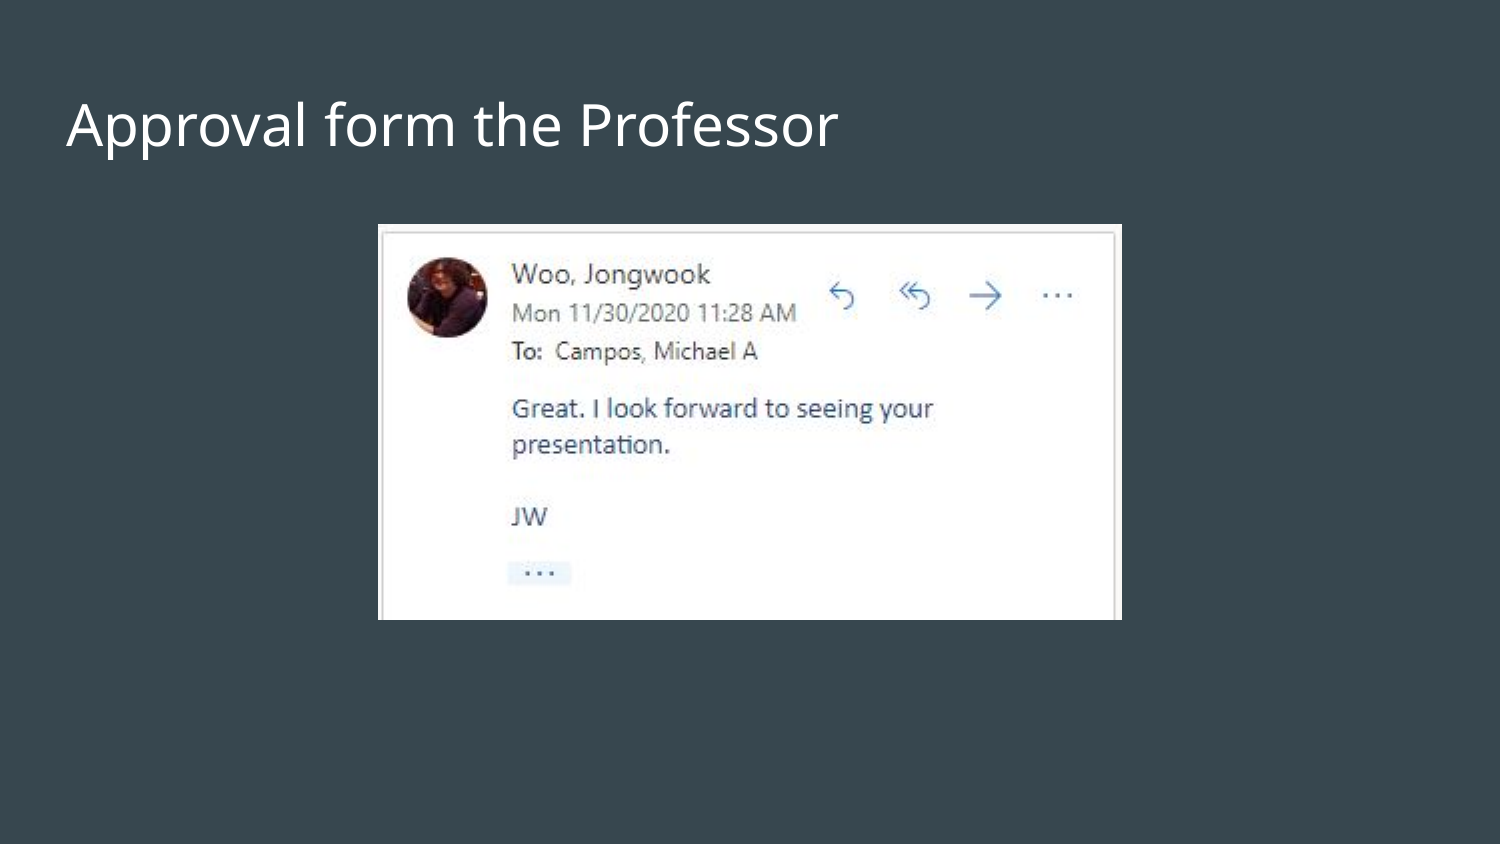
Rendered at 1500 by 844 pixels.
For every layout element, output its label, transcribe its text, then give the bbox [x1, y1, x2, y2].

title Approval form the Professor [51, 72, 1449, 167]
picture [378, 224, 1122, 620]
